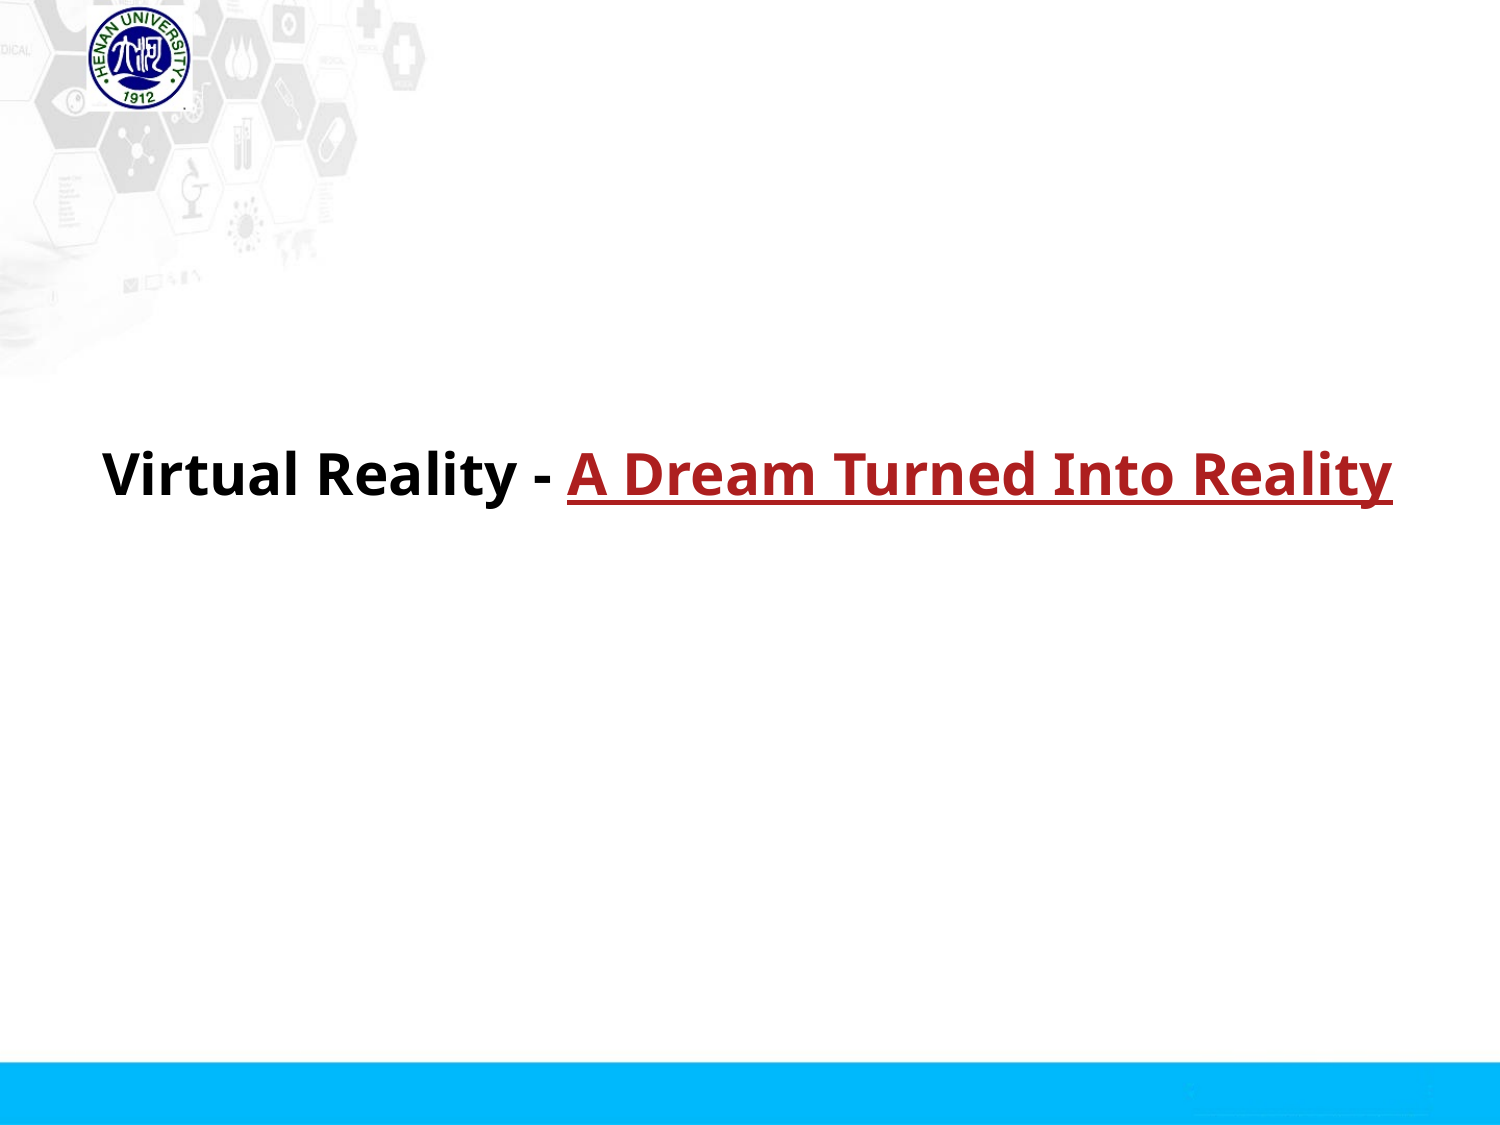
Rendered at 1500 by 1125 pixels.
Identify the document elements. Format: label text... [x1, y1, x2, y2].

title Virtual Reality - A Dream Turned Into Reality [87, 431, 1500, 518]
picture [0, 0, 1500, 1063]
